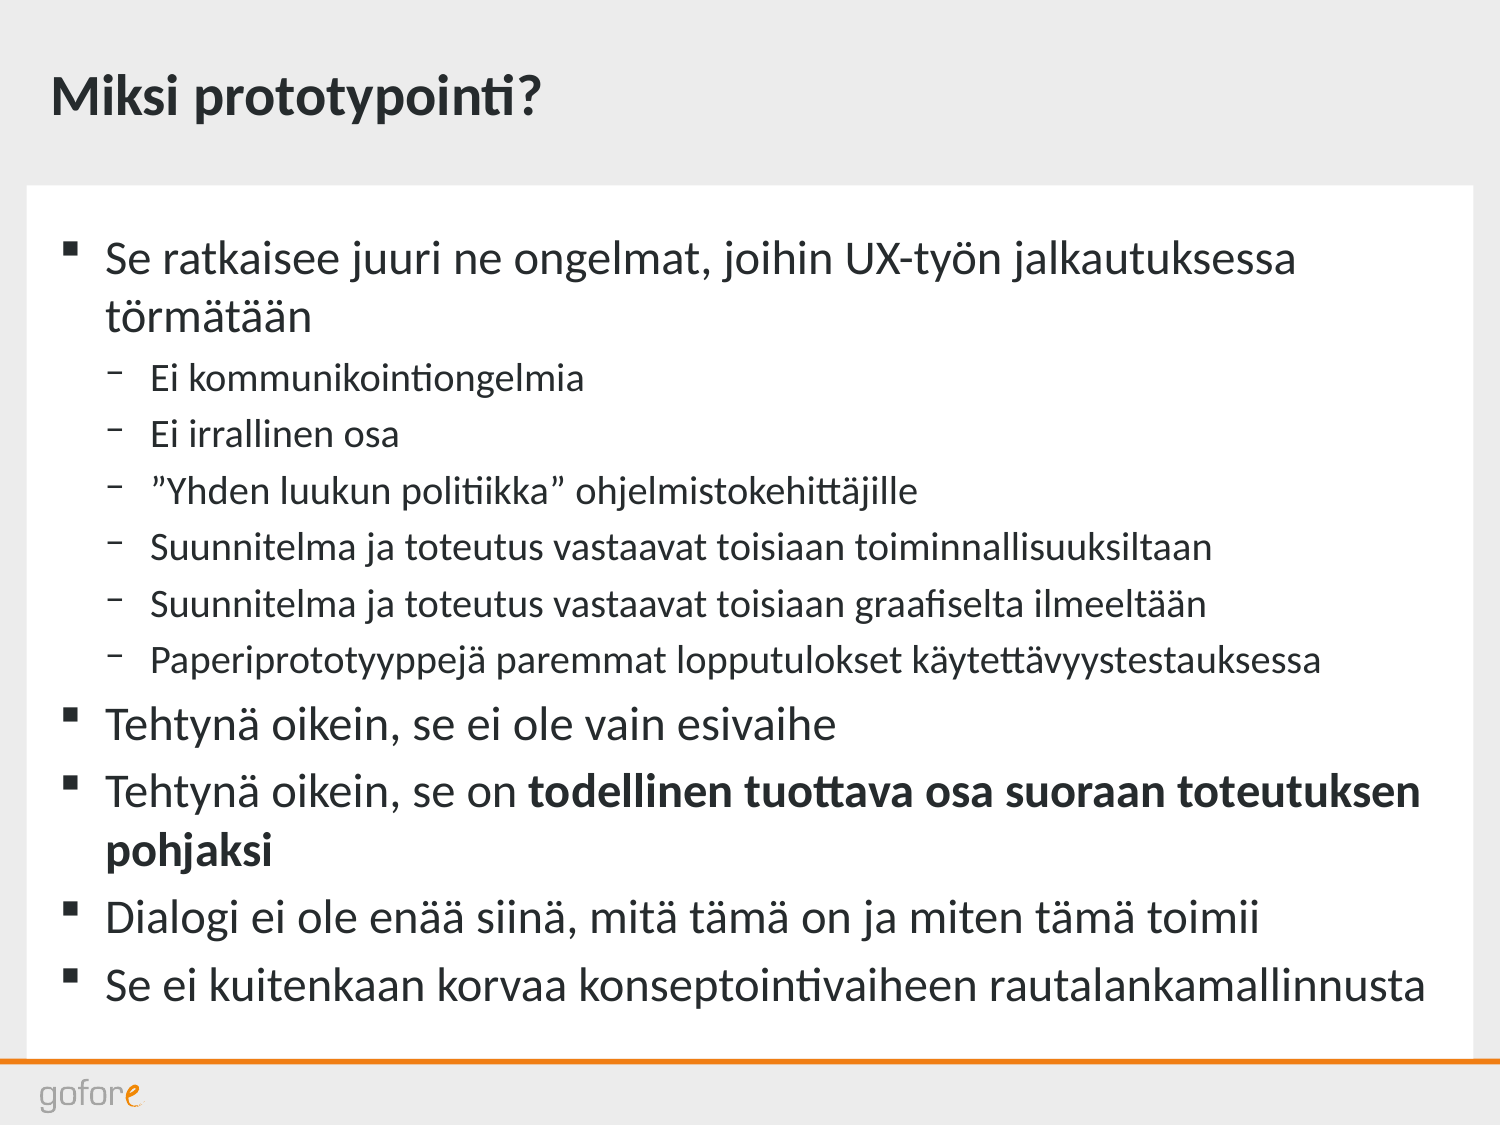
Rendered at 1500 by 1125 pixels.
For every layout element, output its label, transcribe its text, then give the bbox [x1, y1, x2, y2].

list Se ratkaisee juuri ne ongelmat, joihin UX-työn jalkautuksessa törmätään Ei kommunikointiongelmia Ei irrallinen osa ”Yhden luukun politiikka” ohjelmistokehittäjille Suunnitelma ja toteutus vastaavat toisiaan toiminnallisuuksiltaan Suunnitelma ja toteutus vastaavat toisiaan graafiselta ilmeeltään Paperiprototyyppejä paremmat lopputulokset käytettävyystestauksessa Tehtynä oikein, se ei ole vain esivaihe Tehtynä oikein, se on todellinen tuottava osa suoraan toteutuksen pohjaksi Dialogi ei ole enää siinä, mitä tämä on ja miten tämä toimii Se ei kuitenkaan korvaa konseptointivaiheen rautalankamallinnusta [47, 220, 1453, 1059]
title Miksi prototypointi? [37, 0, 1463, 185]
